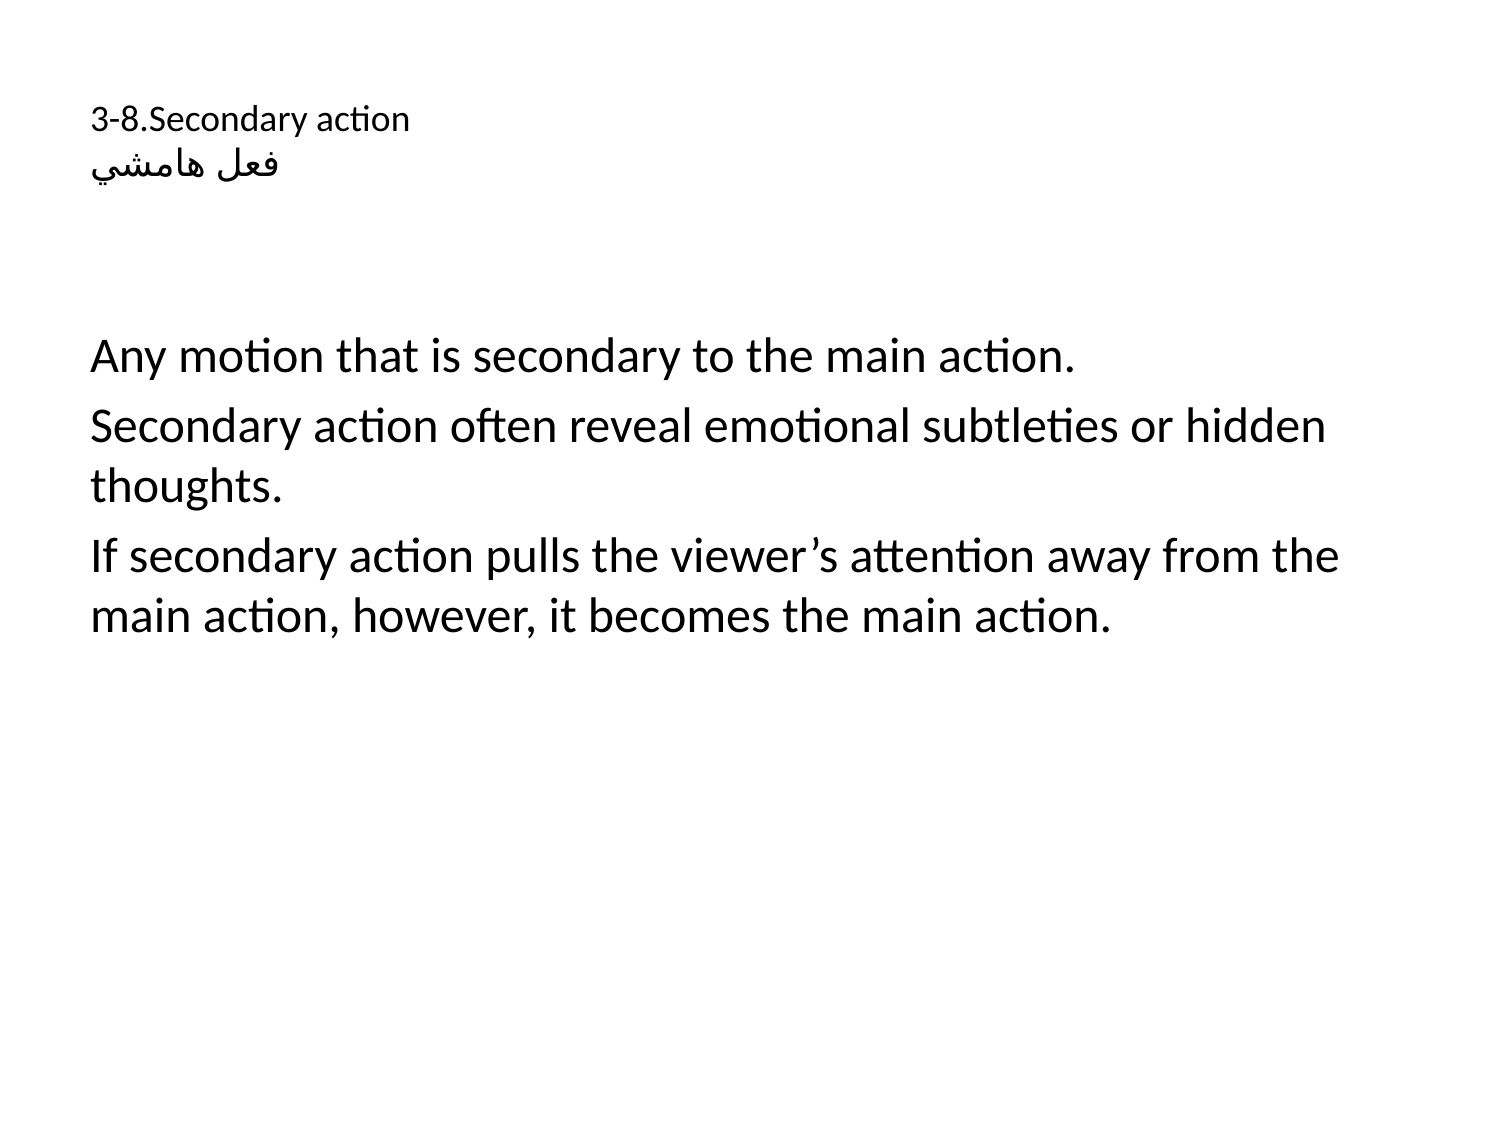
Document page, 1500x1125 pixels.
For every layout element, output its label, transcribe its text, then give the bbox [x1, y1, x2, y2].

title 3-8.Secondary action فعل هامشي [75, 45, 1425, 233]
list Any motion that is secondary to the main action. Secondary action often reveal emotional subtleties or hidden thoughts. If secondary action pulls the viewer’s attention away from the main action, however, it becomes the main action. [75, 314, 1376, 1043]
